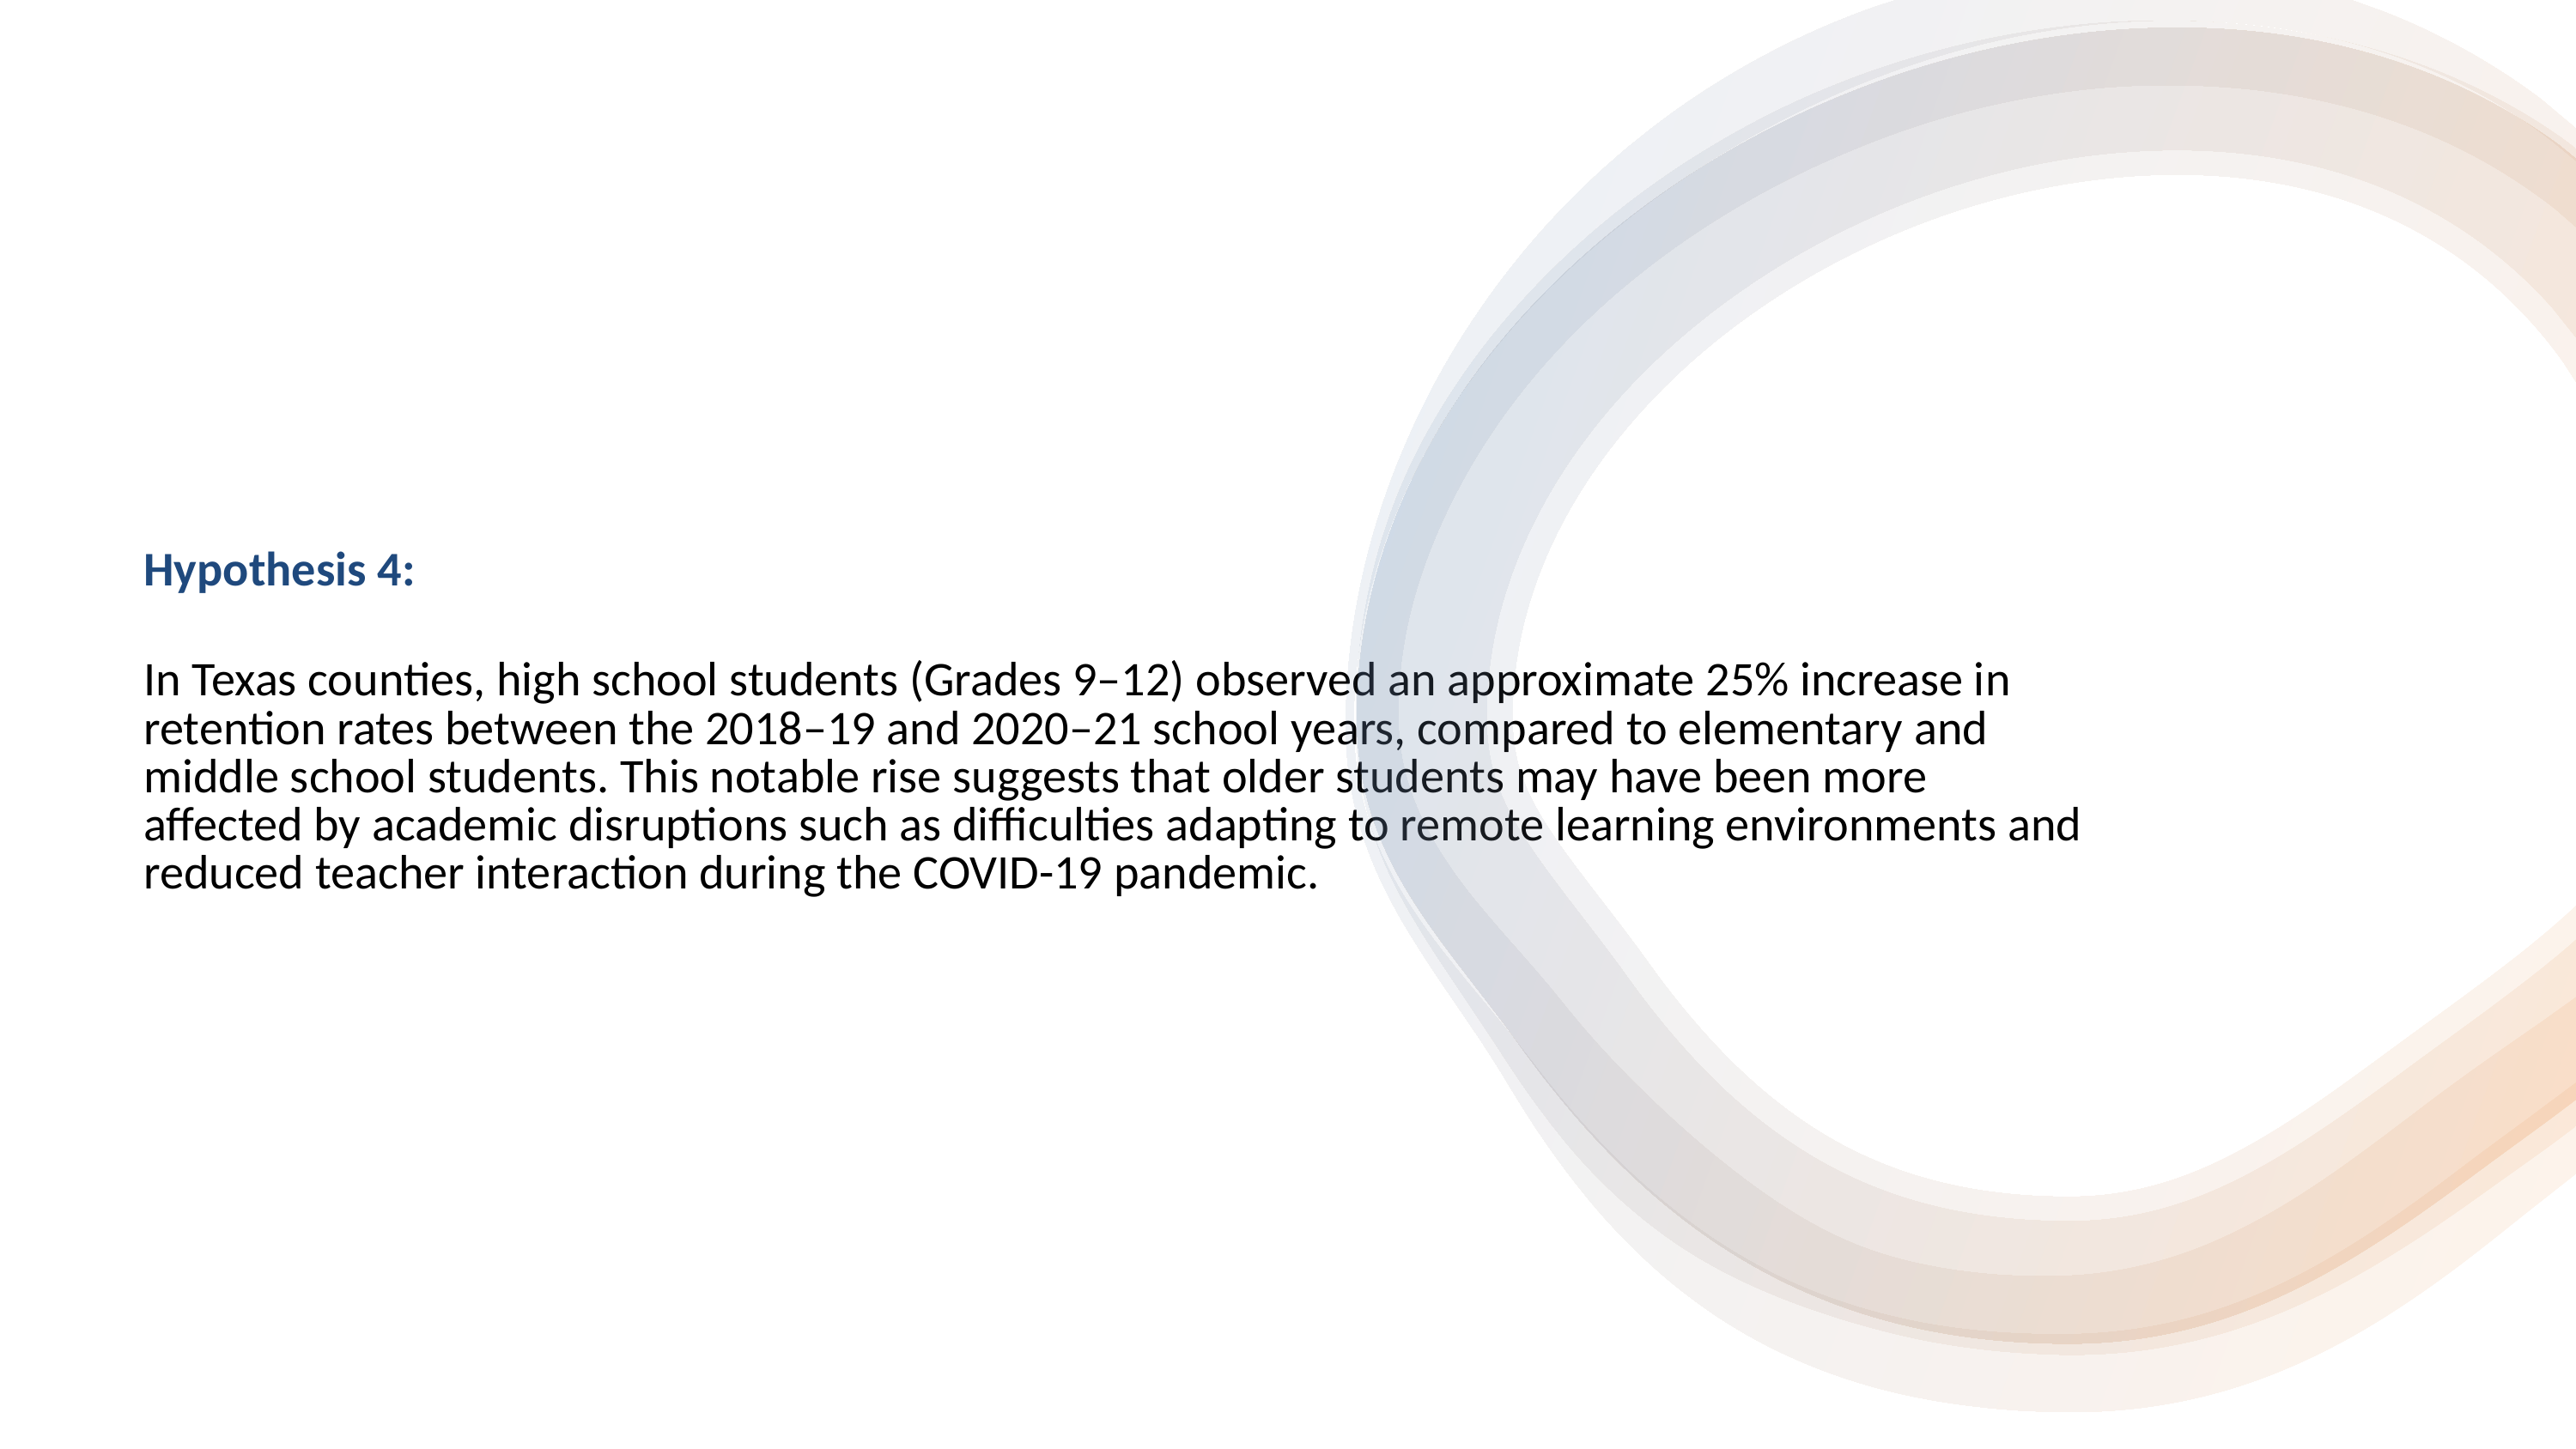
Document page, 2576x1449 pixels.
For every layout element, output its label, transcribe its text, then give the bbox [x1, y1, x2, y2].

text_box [1346, 0, 2576, 1413]
text_box Hypothesis 4:​ In Texas counties, high school students (Grades 9–12) observed an approximate 25% increase in retention rates between the 2018–19 and 2020–21 school years, compared to elementary and middle school students. This notable rise suggests that older students may have been more affected by academic disruptions such as difficulties adapting to remote learning environments and reduced teacher interaction during the COVID-19 pandemic. [131, 391, 1341, 1160]
text_box [0, 0, 2576, 1449]
